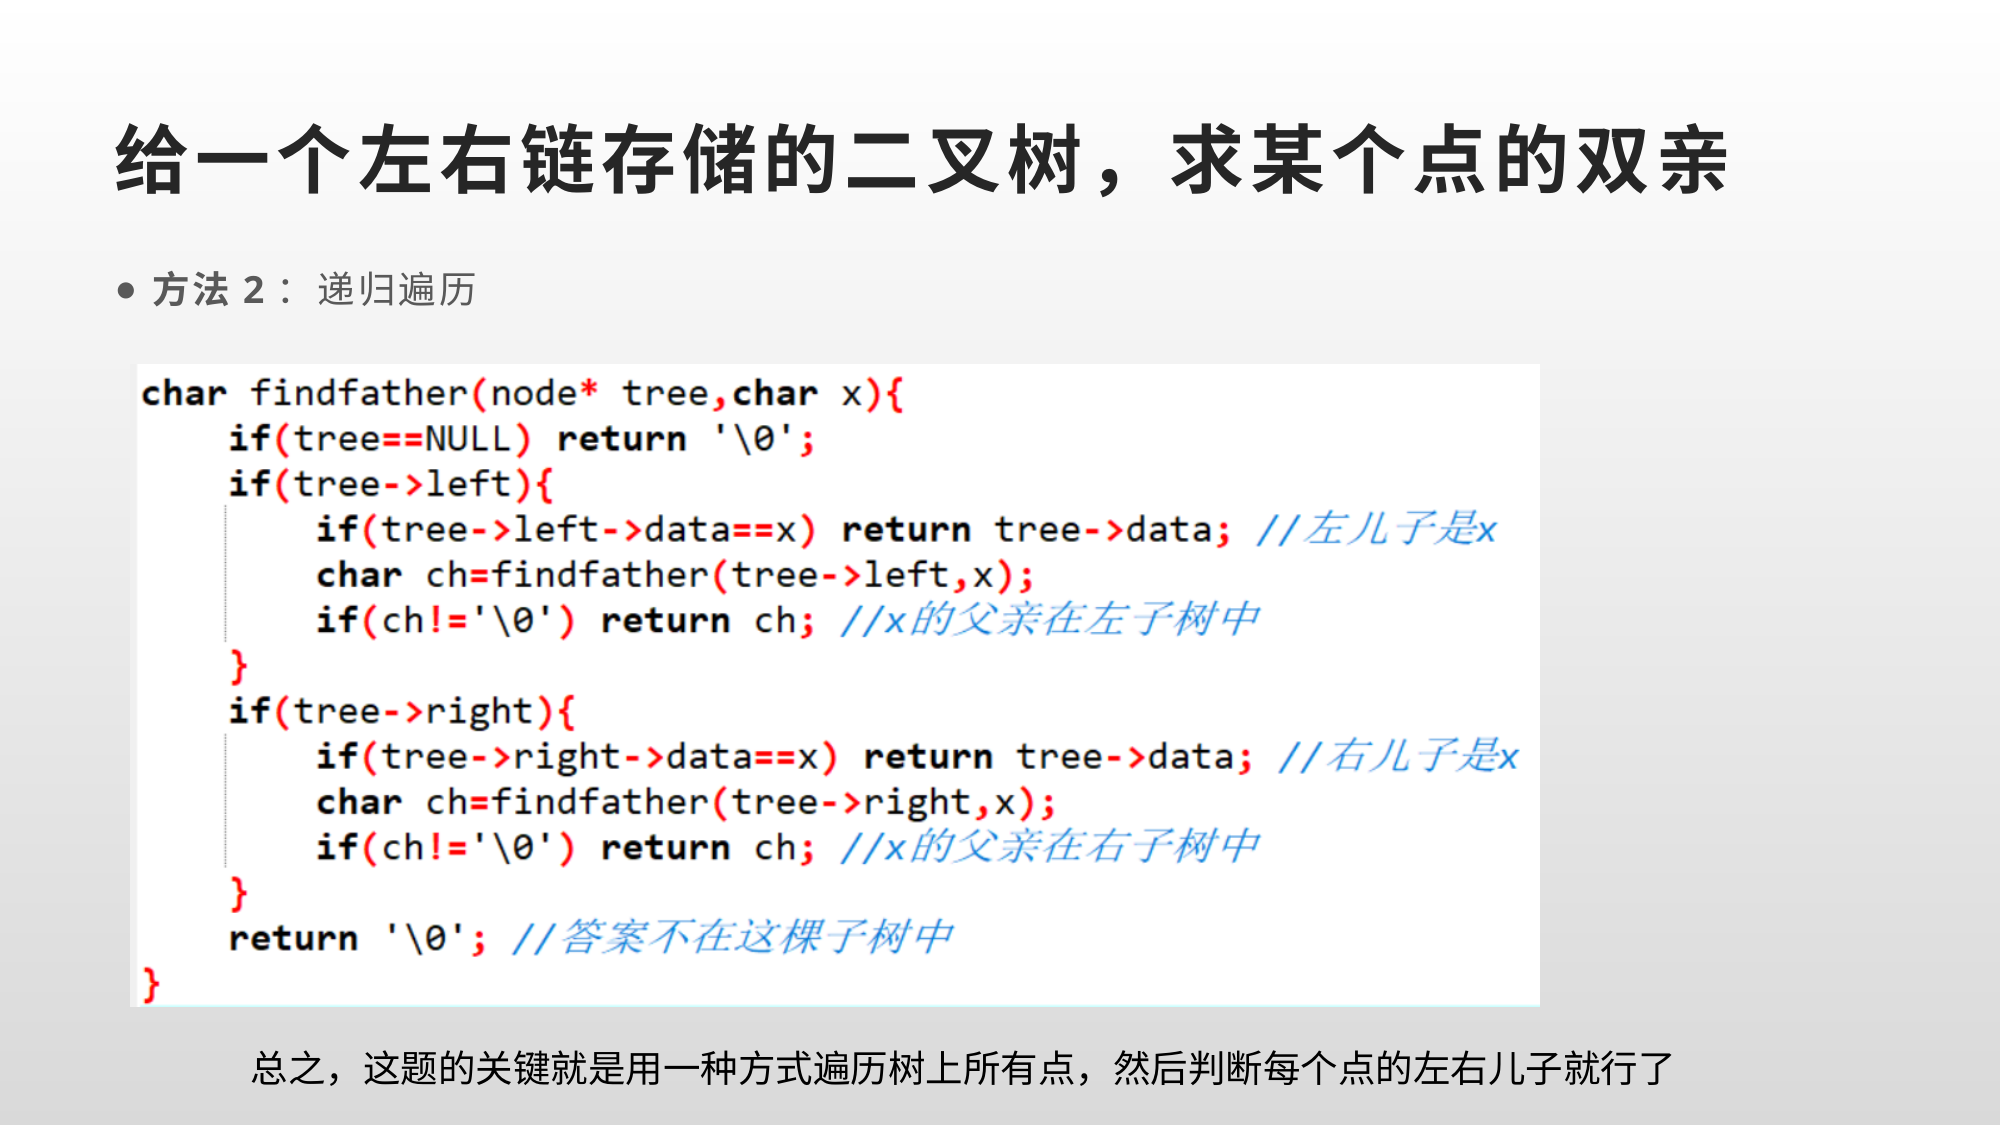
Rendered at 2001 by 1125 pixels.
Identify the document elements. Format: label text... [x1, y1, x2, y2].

text_box 总之，这题的关键就是用一种方式遍历树上所有点，然后判断每个点的左右儿子就行了 [235, 1037, 1701, 1098]
title 给一个左右链存储的二叉树，求某个点的双亲 [99, 99, 1900, 216]
list 方法2：递归遍历 [99, 244, 1900, 1026]
picture [130, 364, 1540, 1007]
